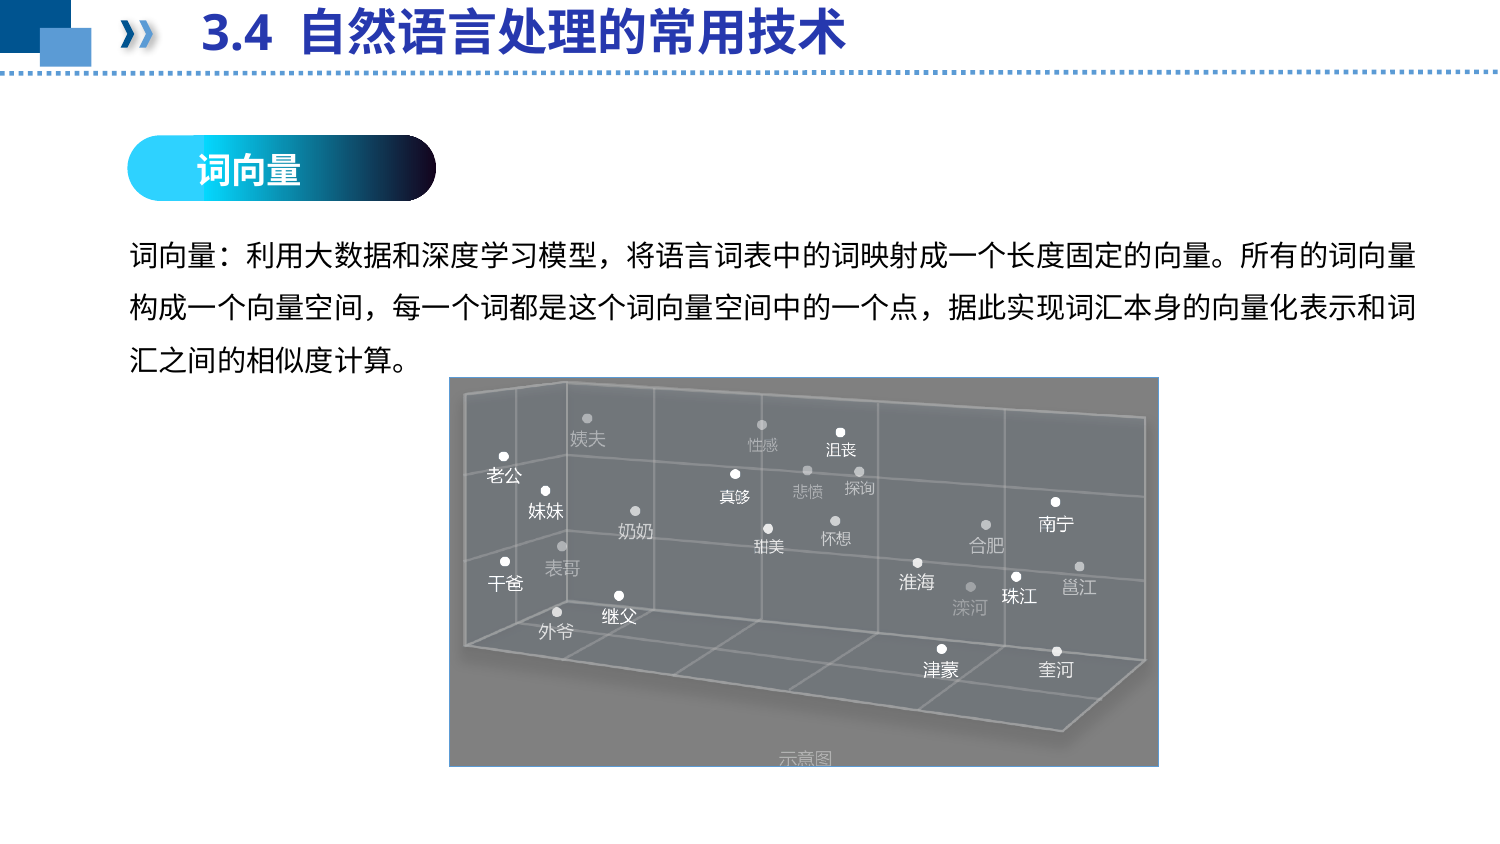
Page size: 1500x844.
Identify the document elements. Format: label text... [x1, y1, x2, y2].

picture [449, 377, 1159, 767]
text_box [127, 135, 437, 201]
text_box 3.4 自然语言处理的常用技术 [186, 0, 1091, 62]
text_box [120, 20, 153, 48]
text_box 词向量：利用大数据和深度学习模型，将语言词表中的词映射成一个长度固定的向量。所有的词向量构成一个向量空间，每一个词都是这个词向量空间中的一个点，据此实现词汇本身的向量化表示和词汇之间的相似度计算。 [120, 215, 1429, 382]
